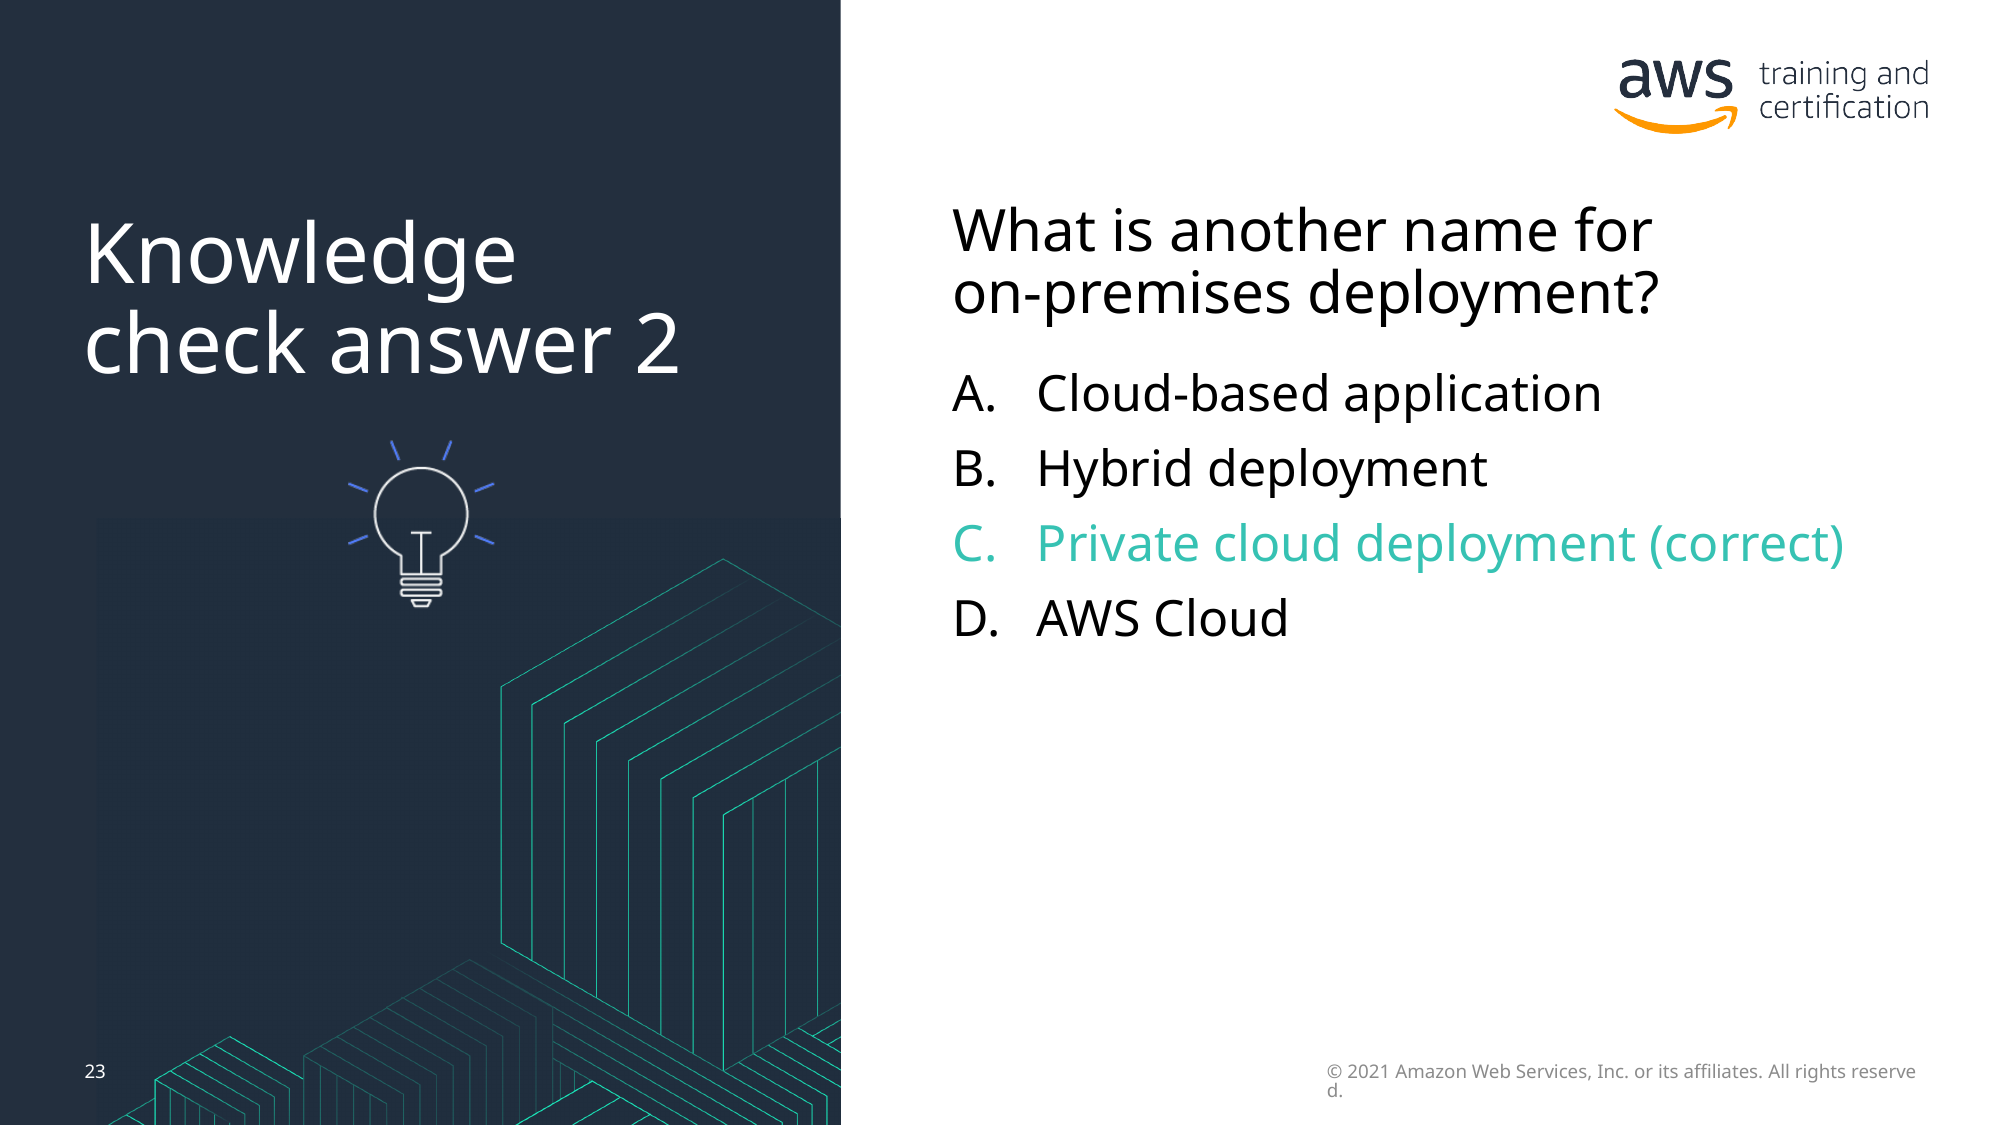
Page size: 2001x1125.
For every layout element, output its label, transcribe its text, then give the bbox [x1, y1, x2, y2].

picture [1614, 59, 1928, 134]
picture [96, 410, 841, 1125]
title Knowledge check answer 2 [68, 193, 769, 411]
footer © 2021 Amazon Web Services, Inc. or its affiliates. All rights reserved. [1311, 1042, 1932, 1103]
slide_number 23 [69, 1042, 520, 1103]
list What is another name for on-premises deployment? Cloud-based application Hybrid deployment Private cloud deployment (correct) AWS Cloud [937, 193, 1884, 984]
